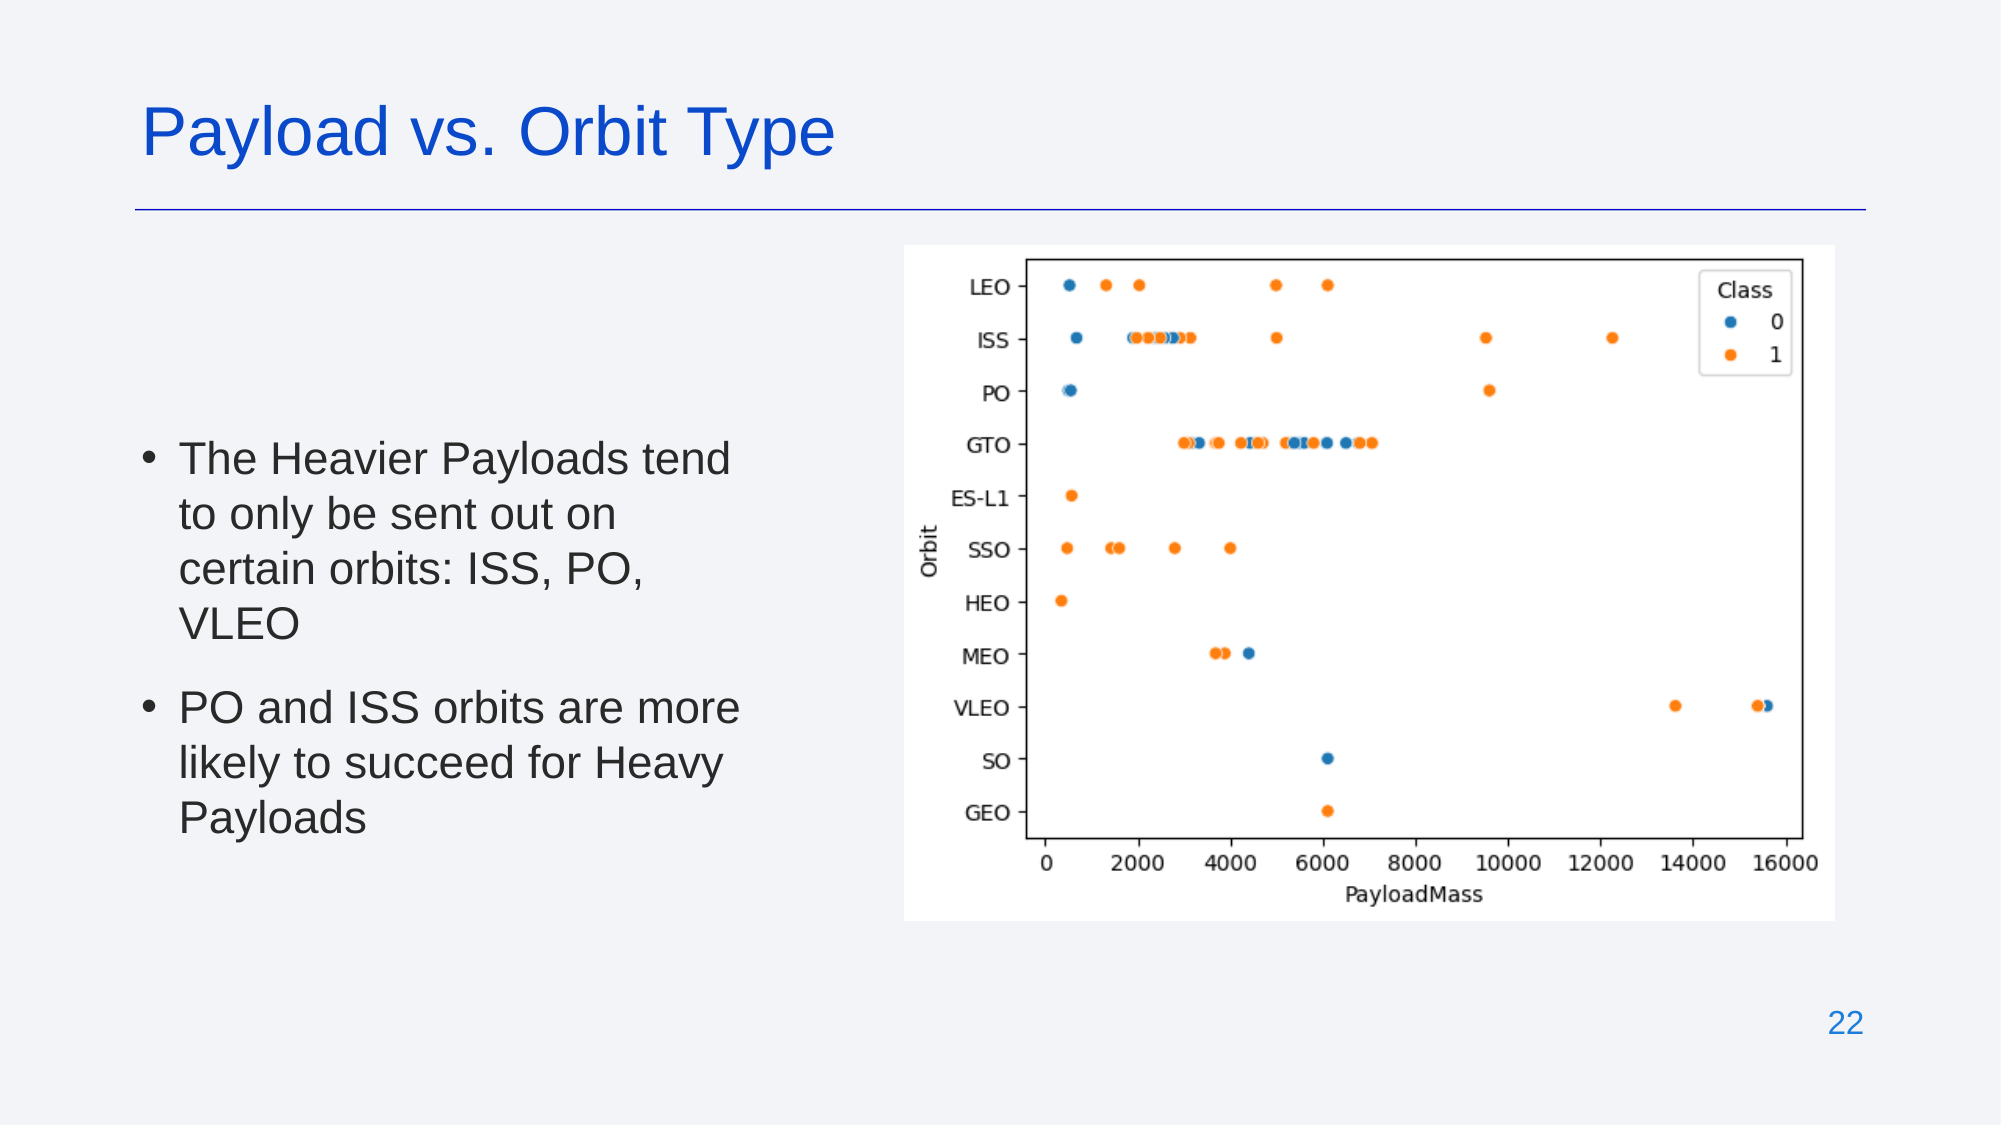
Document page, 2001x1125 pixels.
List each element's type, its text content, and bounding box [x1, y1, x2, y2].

slide_number ‹#› [1429, 988, 1880, 1055]
list The Heavier Payloads tend to only be sent out on certain orbits: ISS, PO, VLEO PO and ISS orbits are more likely to succeed for Heavy Payloads [126, 337, 772, 963]
picture [0, 0, 2001, 1125]
text_box Payload vs. Orbit Type [126, 88, 1851, 179]
